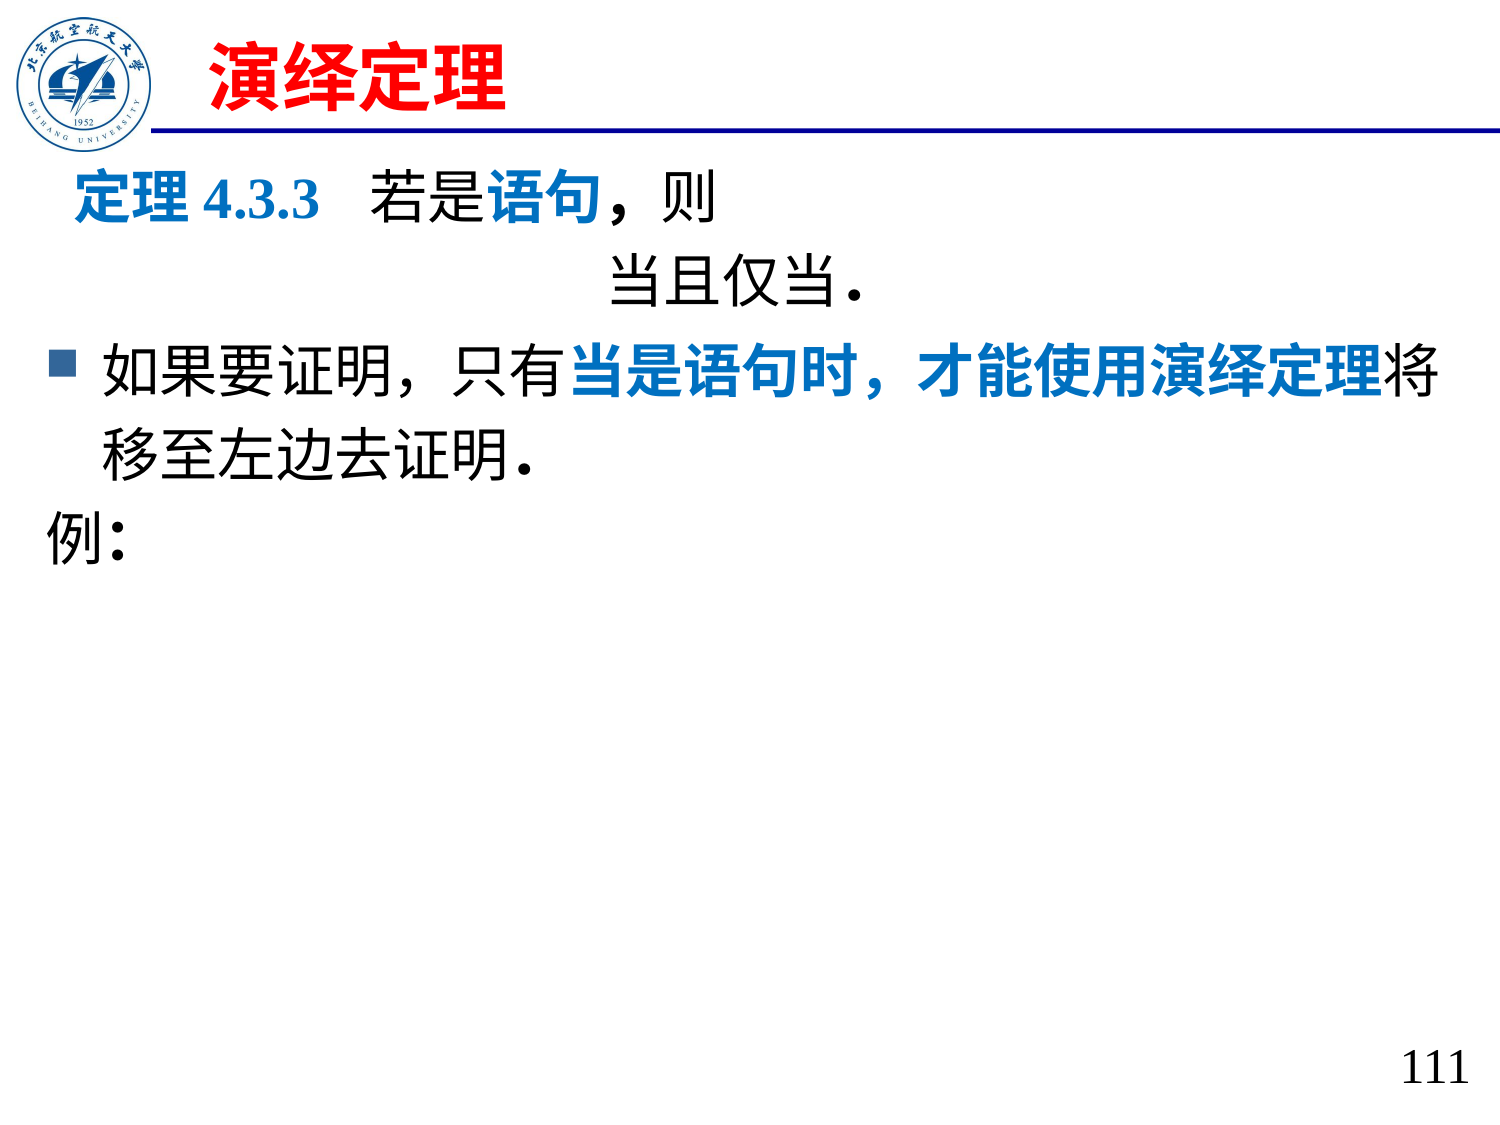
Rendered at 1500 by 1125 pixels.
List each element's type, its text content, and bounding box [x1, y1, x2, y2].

picture [16, 17, 151, 152]
title 演绎定理 [192, 32, 1415, 120]
